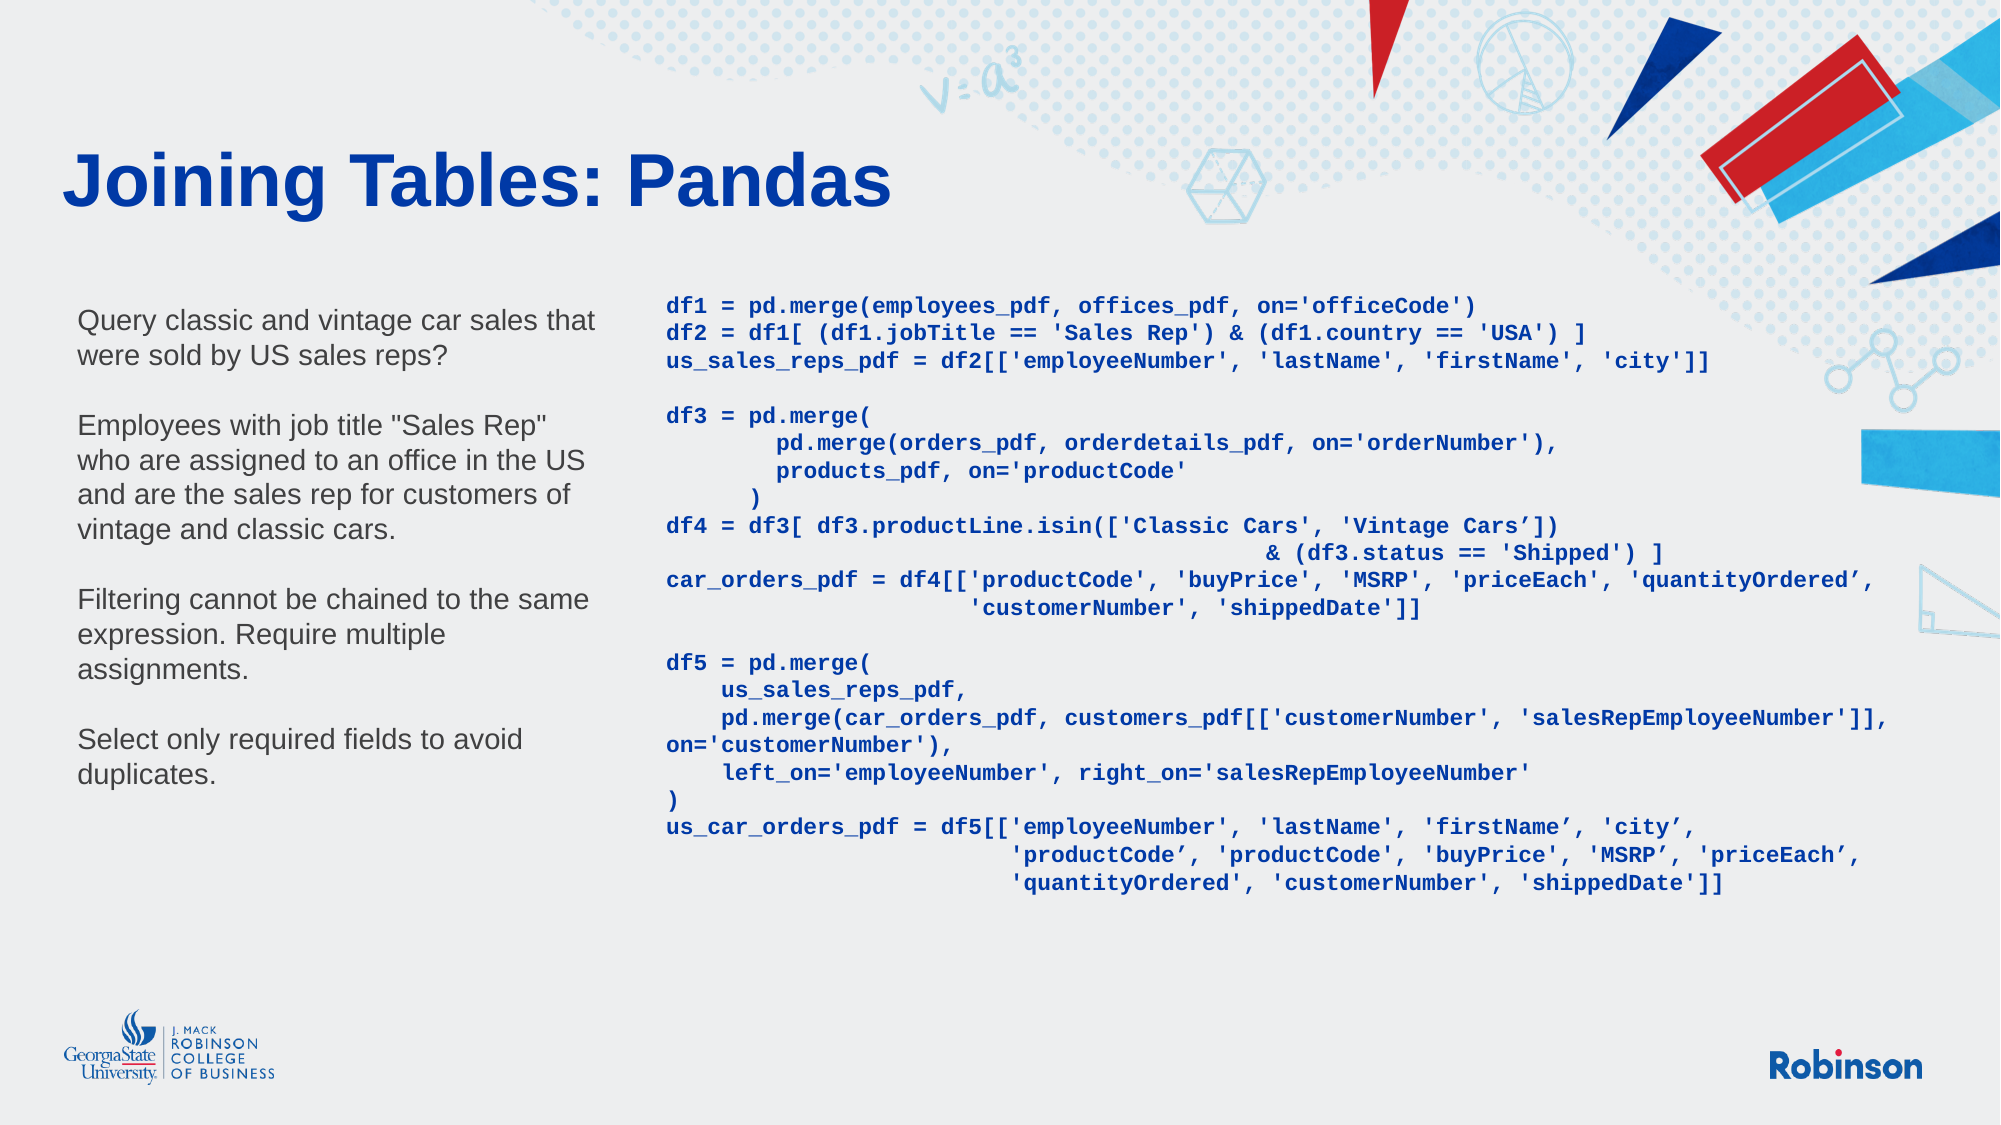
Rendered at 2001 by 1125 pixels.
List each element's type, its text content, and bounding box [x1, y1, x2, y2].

title Joining Tables: Pandas [62, 141, 1938, 223]
text_box Query classic and vintage car sales that were sold by US sales reps? Employees with job title "Sales Rep" who are assigned to an office in the US and are the sales rep for customers of vintage and classic cars. Filtering cannot be chained to the same expression. Require multiple assignments. Select only required fields to avoid duplicates. [62, 293, 624, 975]
picture [0, 0, 2000, 1125]
list df1 = pd.merge(employees_pdf, offices_pdf, on='officeCode') df2 = df1[ (df1.jobTitle == 'Sales Rep') & (df1.country == 'USA') ] us_sales_reps_pdf = df2[['employeeNumber', 'lastName', 'firstName', 'city']] df3 = pd.merge( pd.merge(orders_pdf, orderdetails_pdf, on='orderNumber'), products_pdf, on='productCode' ) df4 = df3[ df3.productLine.isin(['Classic Cars', 'Vintage Cars’]) & (df3.status == 'Shipped') ] car_orders_pdf = df4[['productCode', 'buyPrice', 'MSRP', 'priceEach', 'quantityOrdered’, 'customerNumber', 'shippedDate']] df5 = pd.merge( us_sales_reps_pdf, pd.merge(car_orders_pdf, customers_pdf[['customerNumber', 'salesRepEmployeeNumber']], on='customerNumber'), left_on='employeeNumber', right_on='salesRepEmployeeNumber' ) us_car_orders_pdf = df5[['employeeNumber', 'lastName', 'firstName’, 'city’, 'productCode’, 'productCode', 'buyPrice', 'MSRP’, 'priceEach’, 'quantityOrdered', 'customerNumber', 'shippedDate']] [666, 290, 1906, 975]
